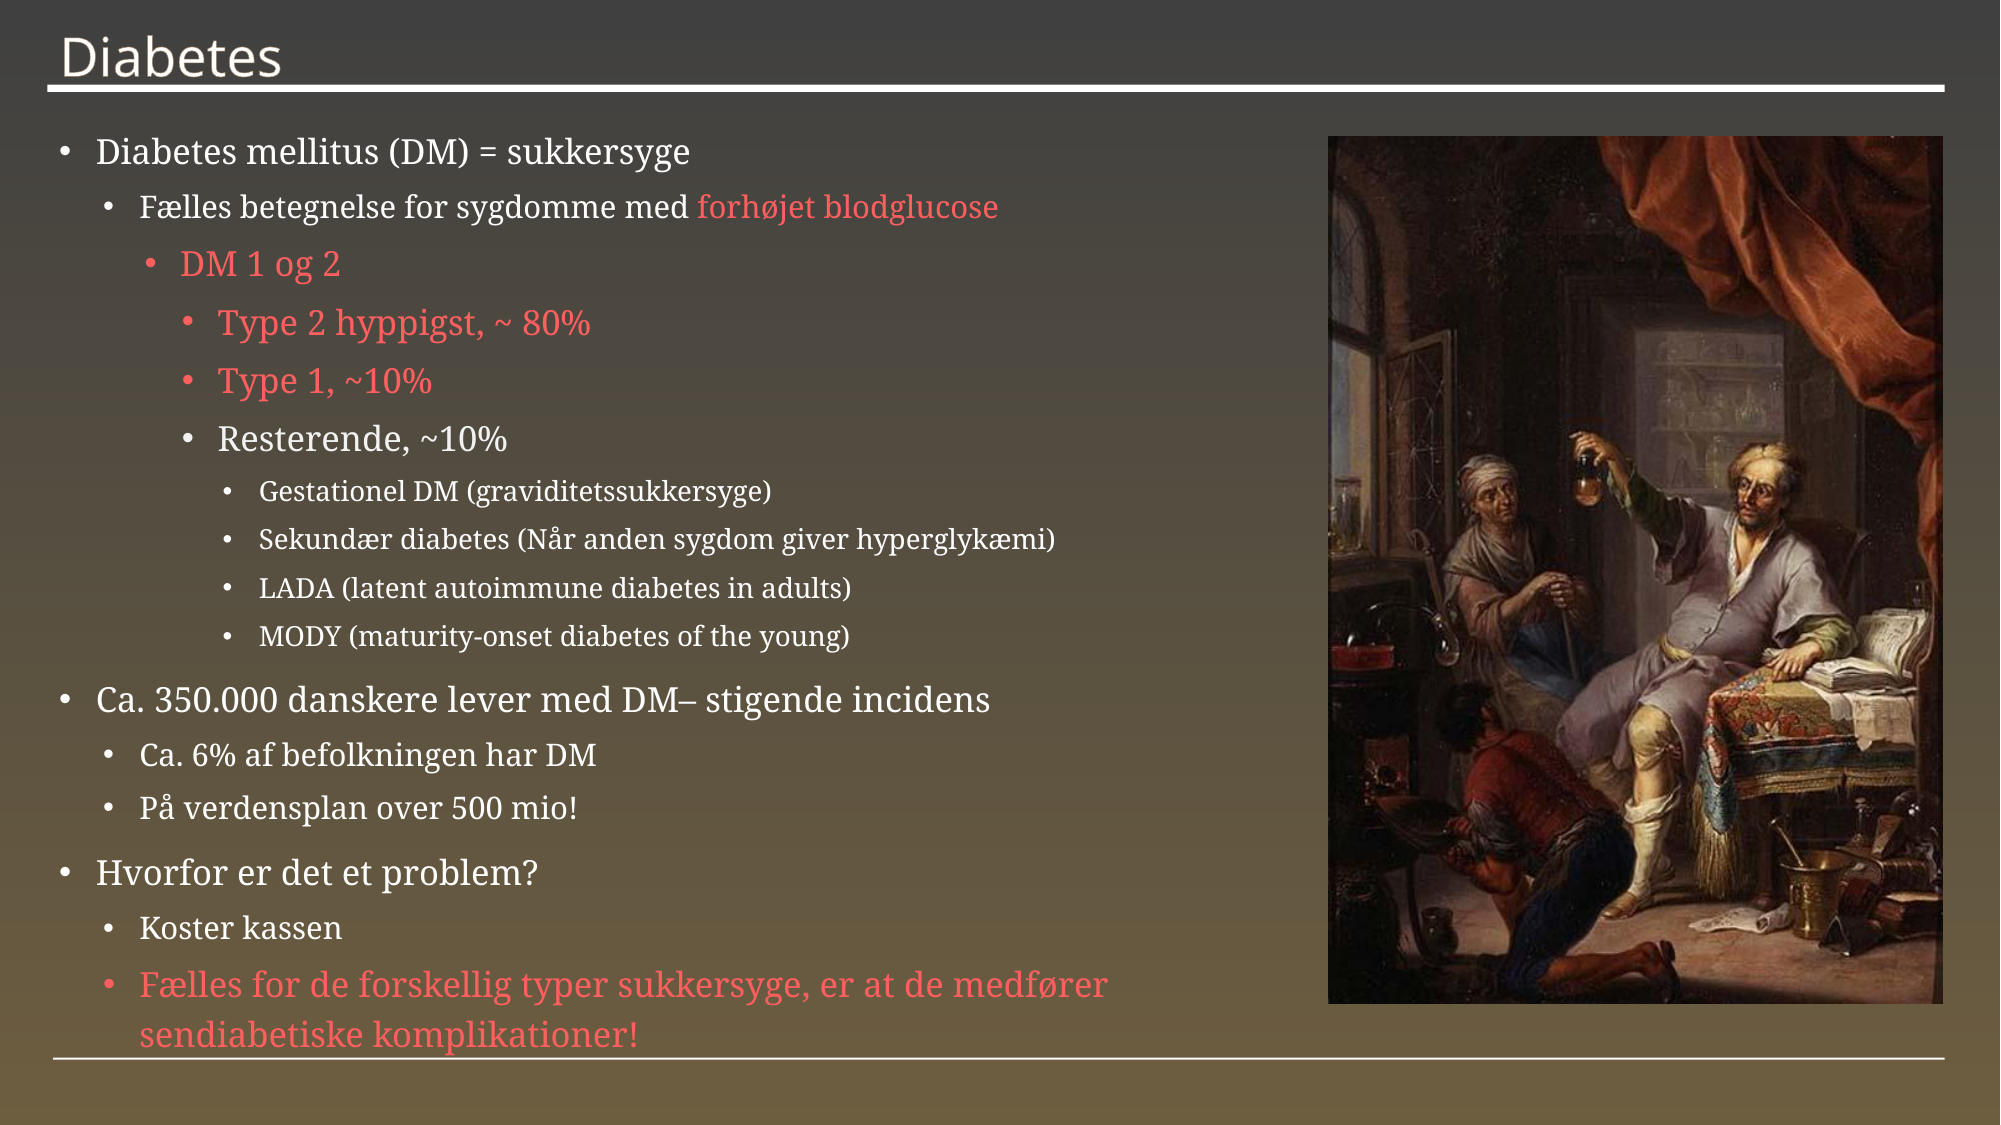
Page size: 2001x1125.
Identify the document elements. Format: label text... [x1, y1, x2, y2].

list Diabetes mellitus (DM) = sukkersyge Fælles betegnelse for sygdomme med forhøjet blodglucose DM 1 og 2 Type 2 hyppigst, ~ 80% Type 1, ~10% Resterende, ~10% Gestationel DM (graviditetssukkersyge) Sekundær diabetes (Når anden sygdom giver hyperglykæmi) LADA (latent autoimmune diabetes in adults) MODY (maturity-onset diabetes of the young) Ca. 350.000 danskere lever med DM– stigende incidens Ca. 6% af befolkningen har DM På verdensplan over 500 mio! Hvorfor er det et problem? Koster kassen Fælles for de forskellig typer sukkersyge, er at de medfører sendiabetiske komplikationer! [59, 121, 1329, 1059]
title Diabetes [59, 29, 1021, 89]
picture [1328, 136, 1943, 1004]
